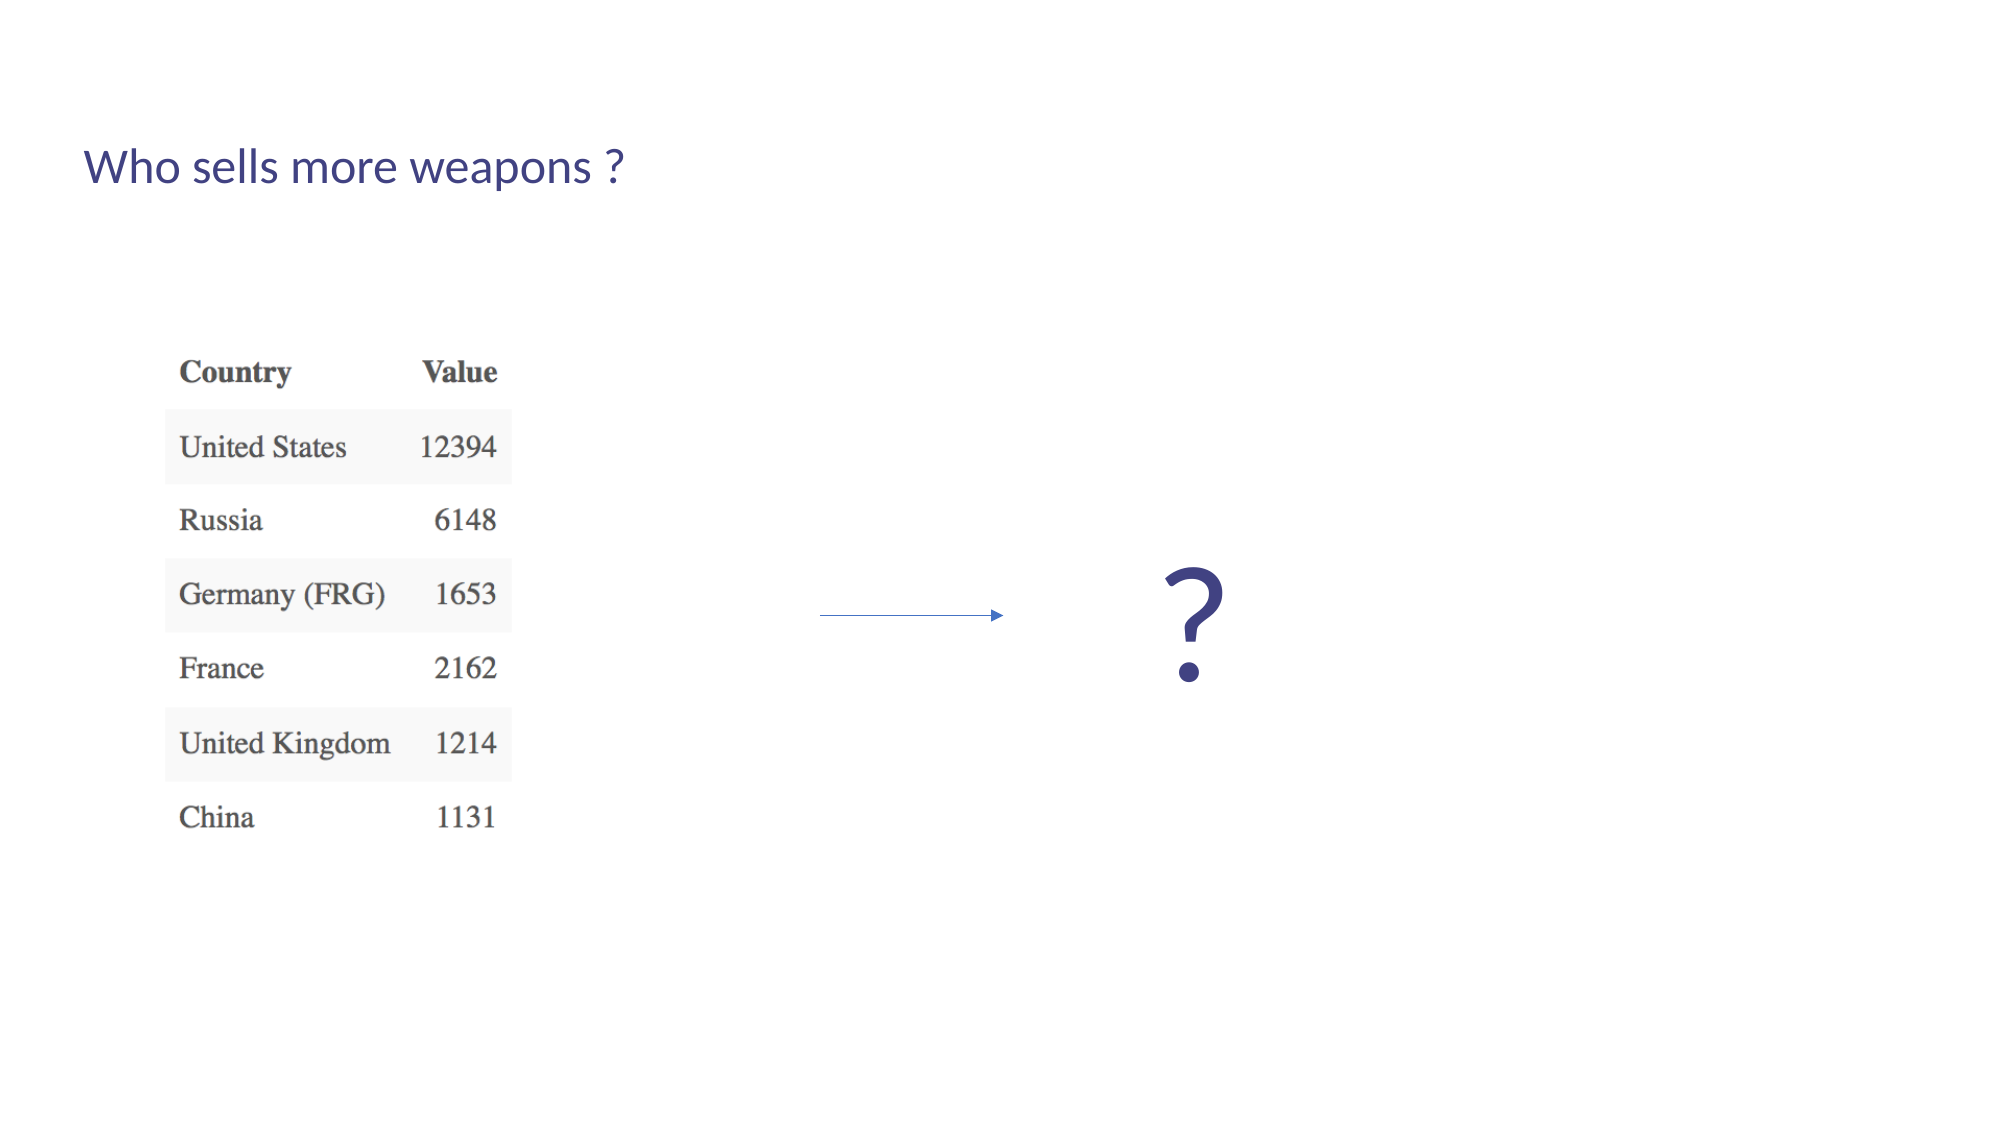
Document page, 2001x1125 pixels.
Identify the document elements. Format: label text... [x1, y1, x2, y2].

text_box ? [1140, 506, 1248, 722]
picture [134, 330, 541, 866]
text_box Who sells more weapons ? [69, 126, 667, 201]
